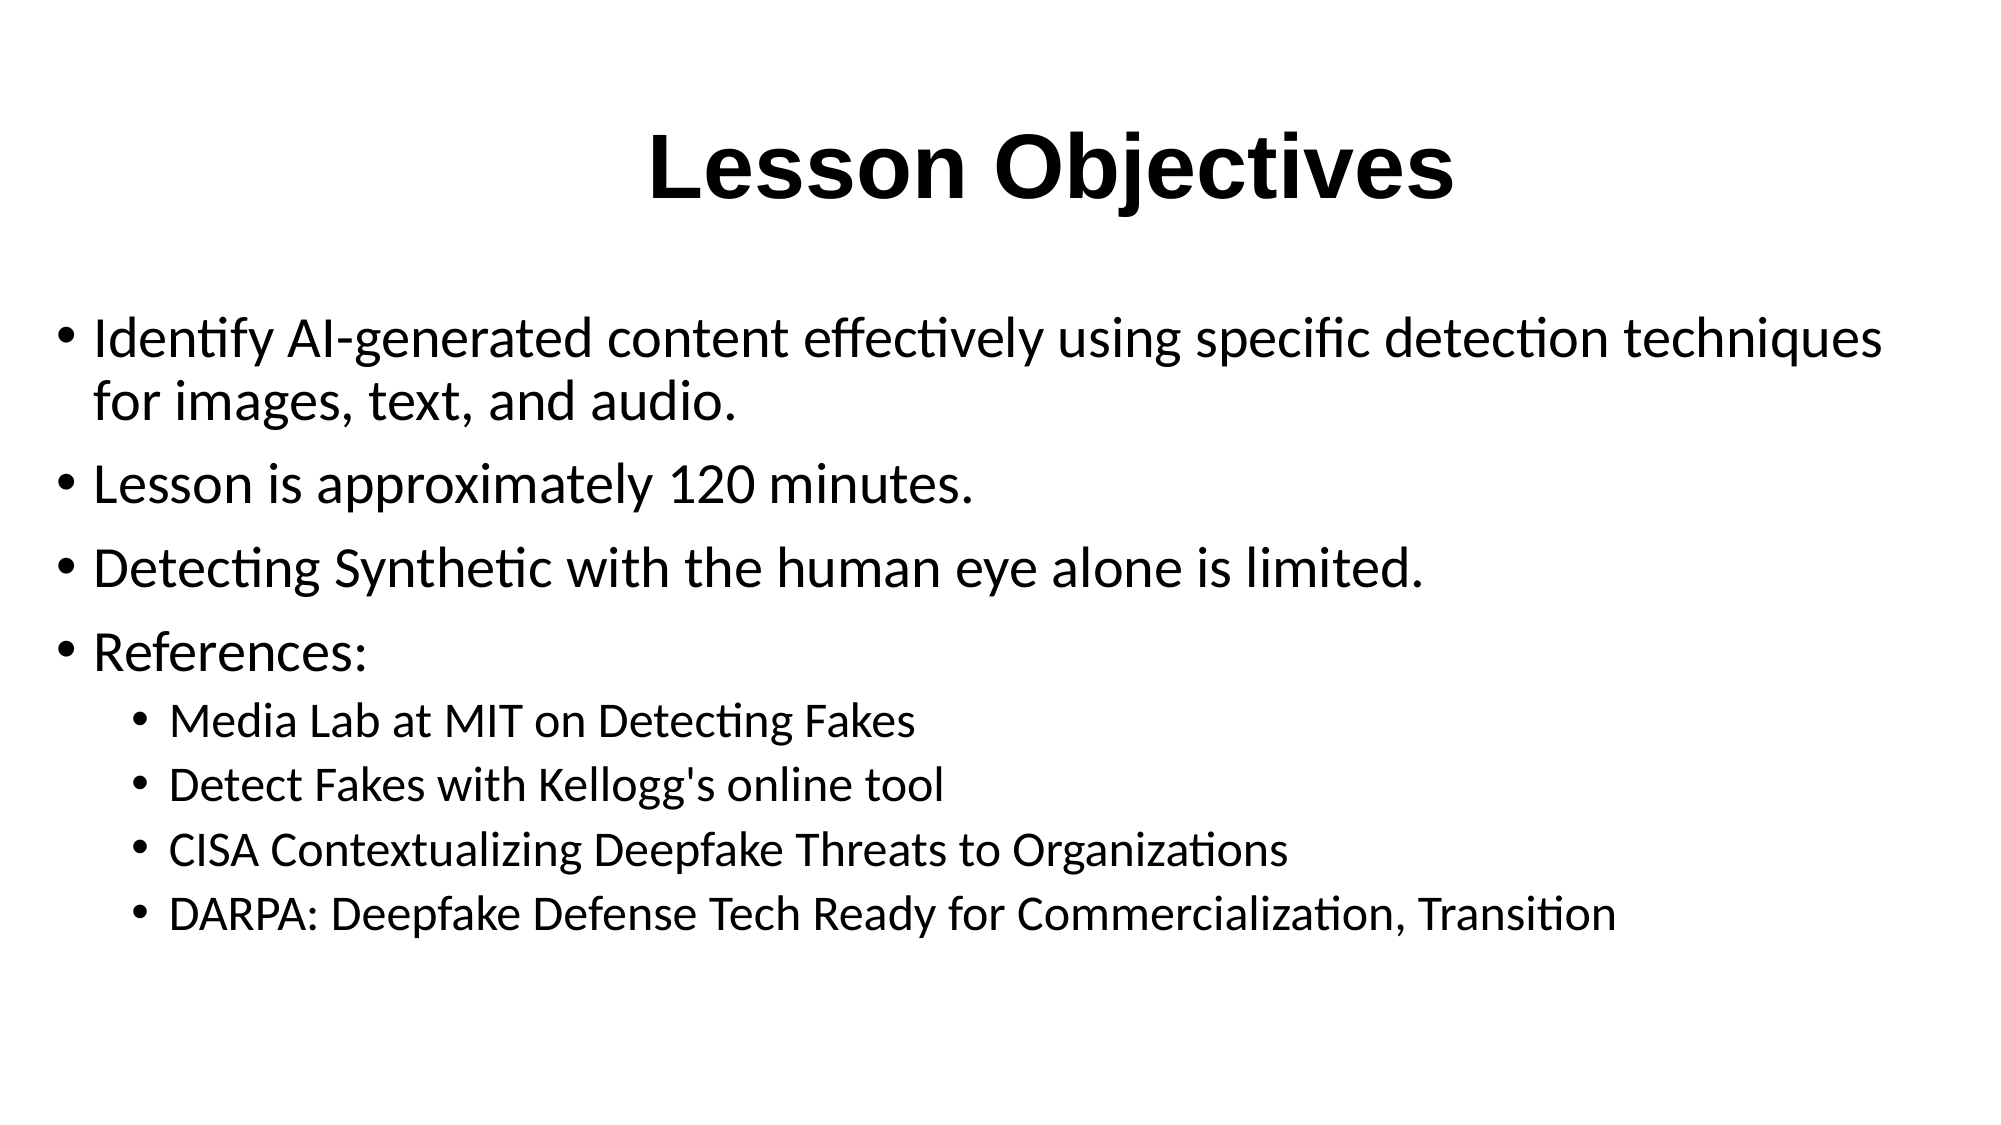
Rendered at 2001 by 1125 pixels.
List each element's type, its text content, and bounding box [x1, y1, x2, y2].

title Lesson Objectives [242, 59, 1863, 278]
list Identify AI-generated content effectively using specific detection techniques for images, text, and audio. Lesson is approximately 120 minutes. Detecting Synthetic with the human eye alone is limited. References: Media Lab at MIT on Detecting Fakes Detect Fakes with Kellogg's online tool CISA Contextualizing Deepfake Threats to Organizations DARPA: Deepfake Defense Tech Ready for Commercialization, Transition [41, 299, 1950, 1014]
